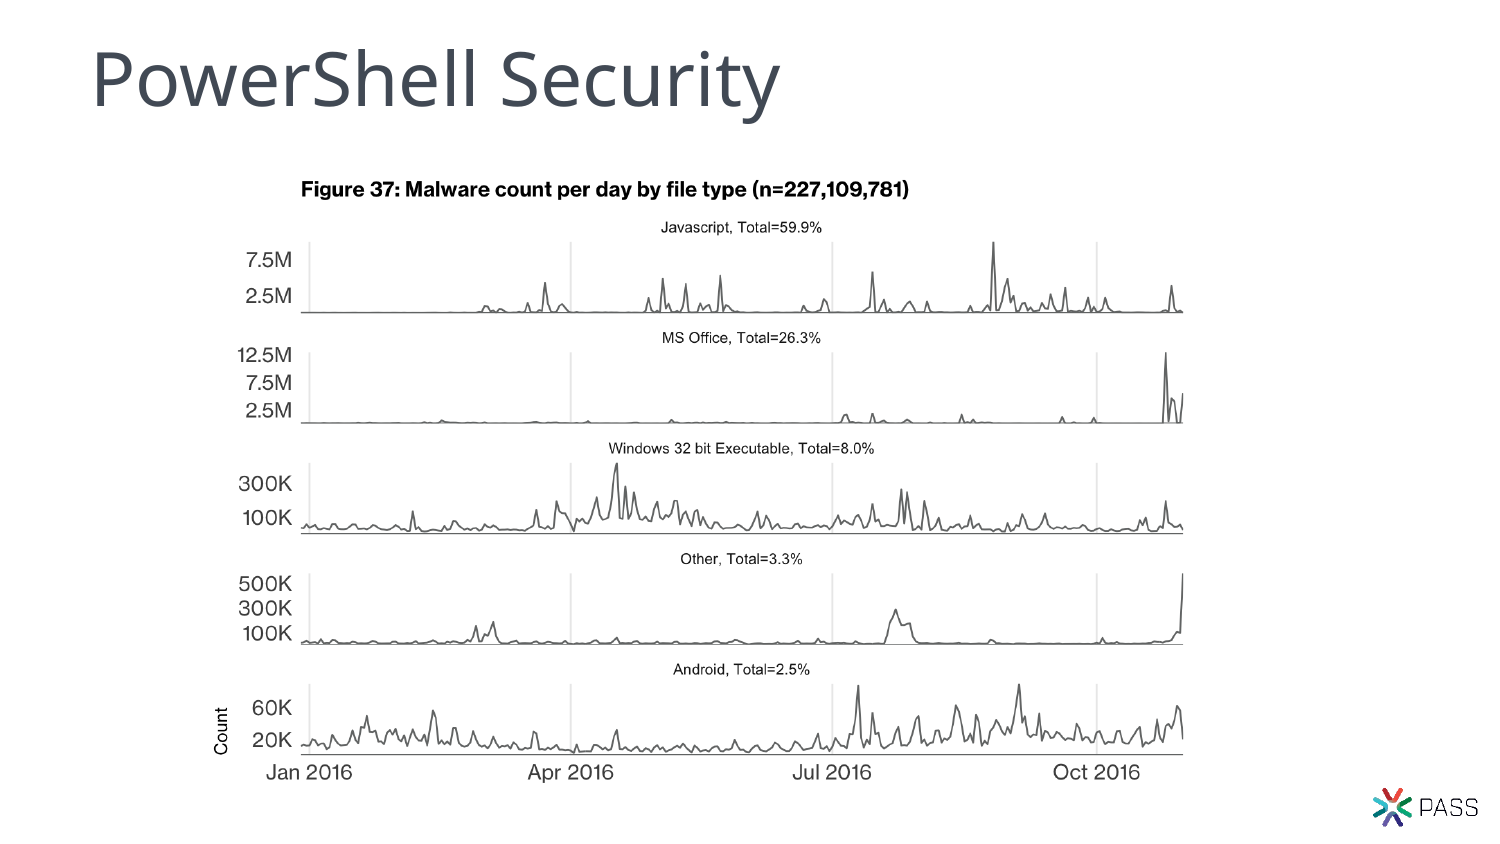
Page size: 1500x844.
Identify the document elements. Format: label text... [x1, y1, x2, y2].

picture [1371, 785, 1479, 829]
picture [205, 171, 1192, 789]
title PowerShell Security [75, 41, 1425, 142]
